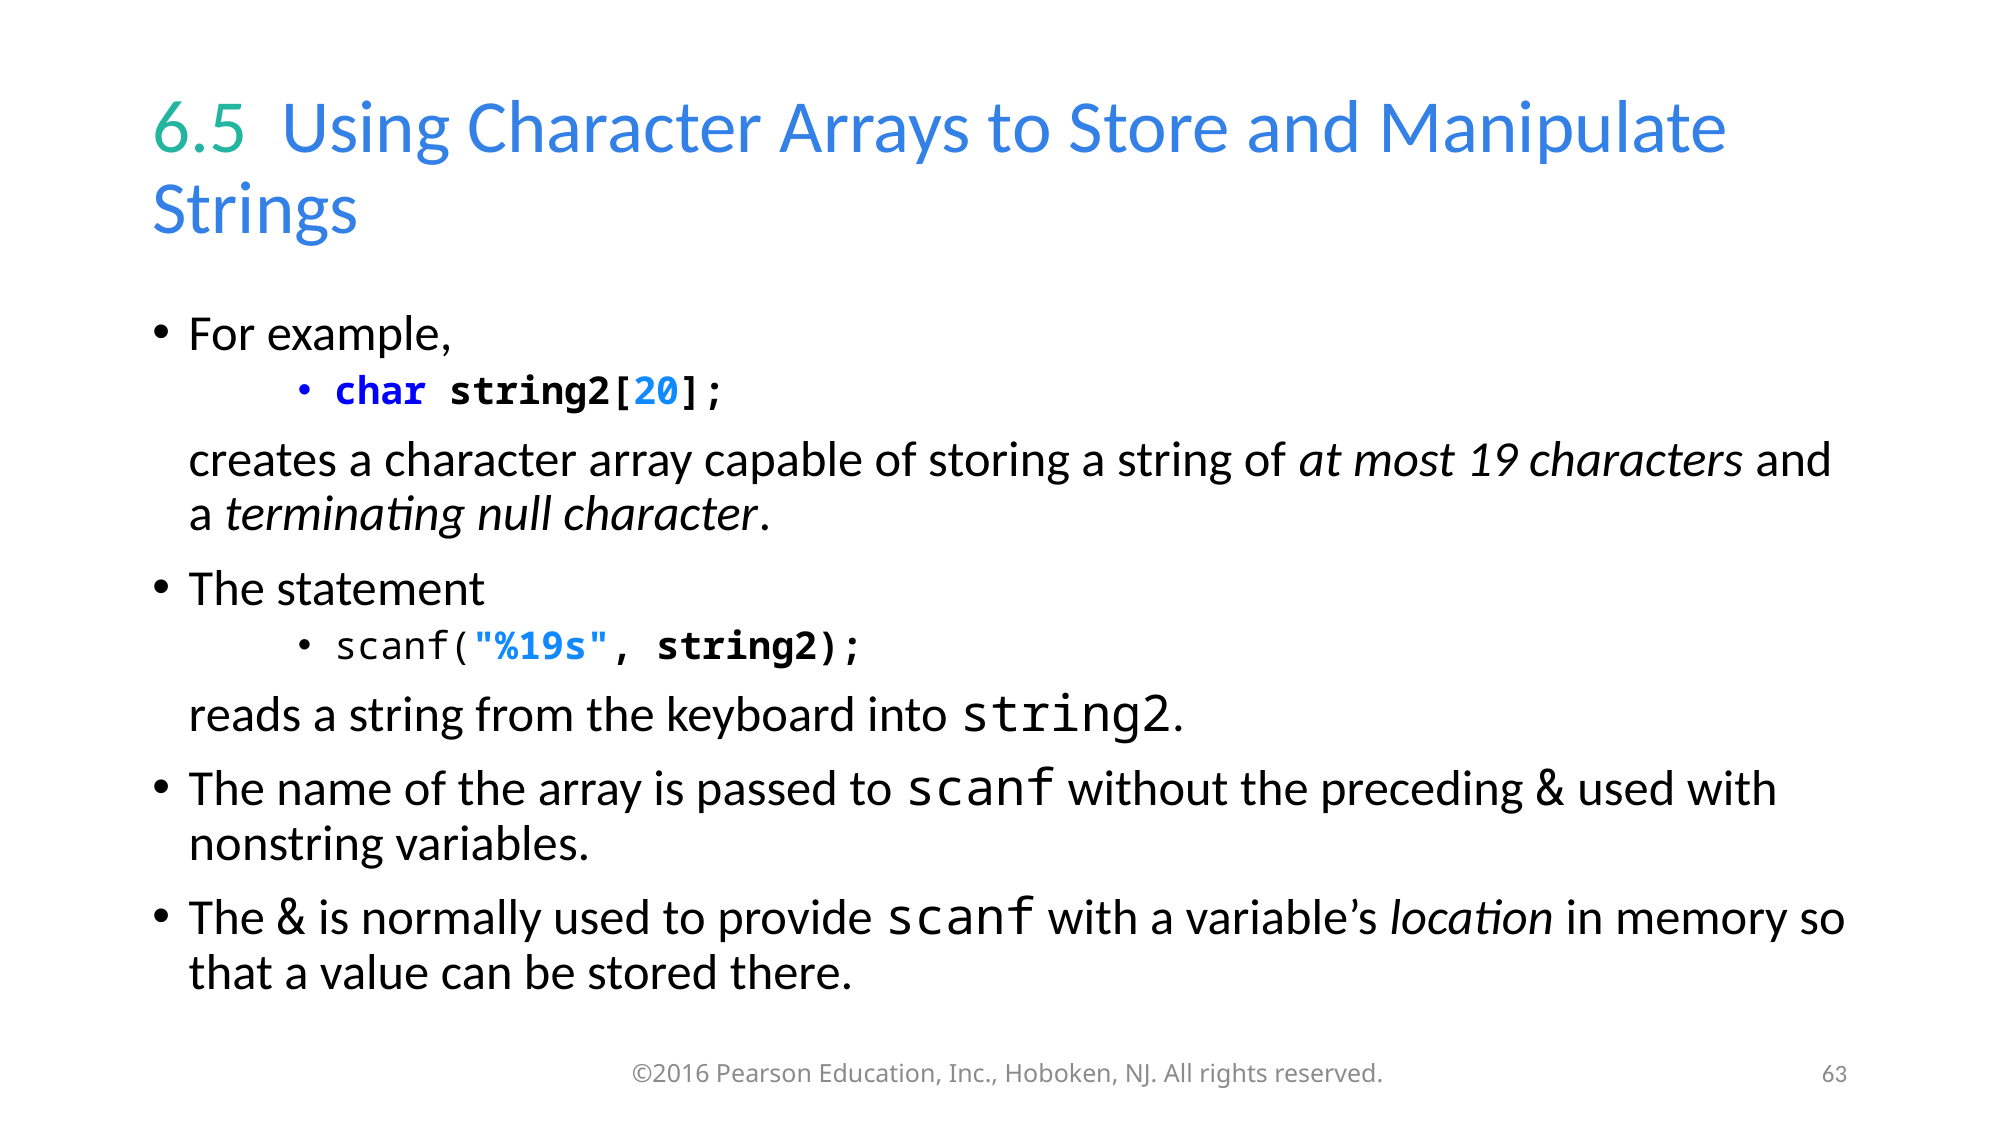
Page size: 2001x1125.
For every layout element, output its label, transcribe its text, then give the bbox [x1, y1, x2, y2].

list For example, char string2[20]; creates a character array capable of storing a string of at most 19 characters and a terminating null character. The statement scanf("%19s", string2); reads a string from the keyboard into string2. The name of the array is passed to scanf without the preceding & used with nonstring variables. The & is normally used to provide scanf with a variable’s location in memory so that a value can be stored there. [137, 299, 1863, 1014]
title 6.5 Using Character Arrays to Store and Manipulate Strings [137, 59, 1863, 278]
slide_number 63 [1412, 1042, 1863, 1103]
footer ©2016 Pearson Education, Inc., Hoboken, NJ. All rights reserved. [483, 1042, 1412, 1103]
